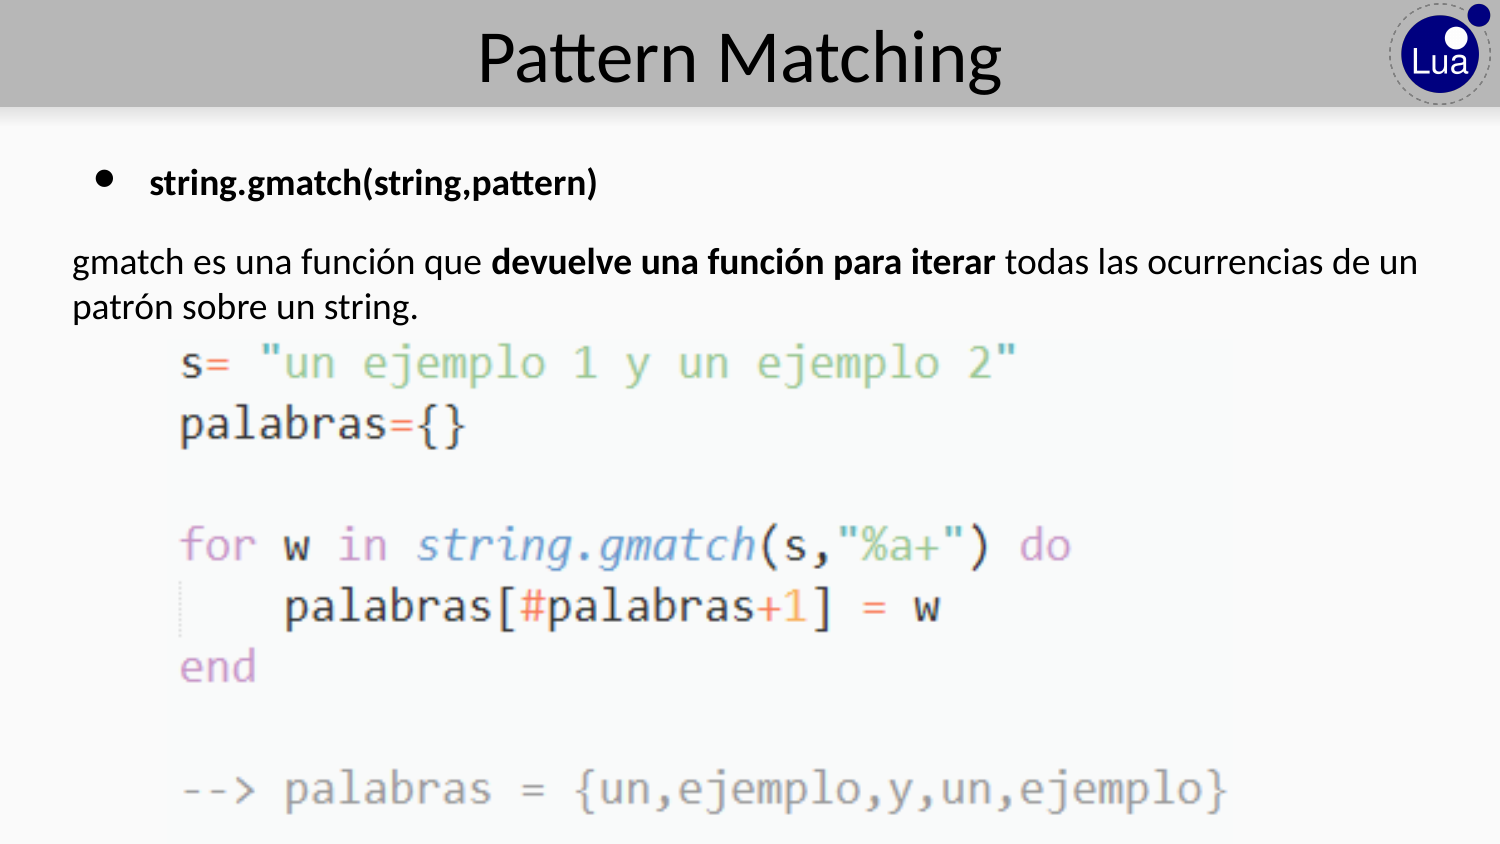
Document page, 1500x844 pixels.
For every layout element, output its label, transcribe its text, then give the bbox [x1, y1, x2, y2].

picture [167, 339, 1233, 844]
title Pattern Matching [16, 2, 1464, 102]
picture [1388, 2, 1491, 105]
text_box string.gmatch(string,pattern) [59, 142, 1068, 221]
text_box gmatch es una función que devuelve una función para iterar todas las ocurrencias de un patrón sobre un string. [56, 221, 1443, 340]
